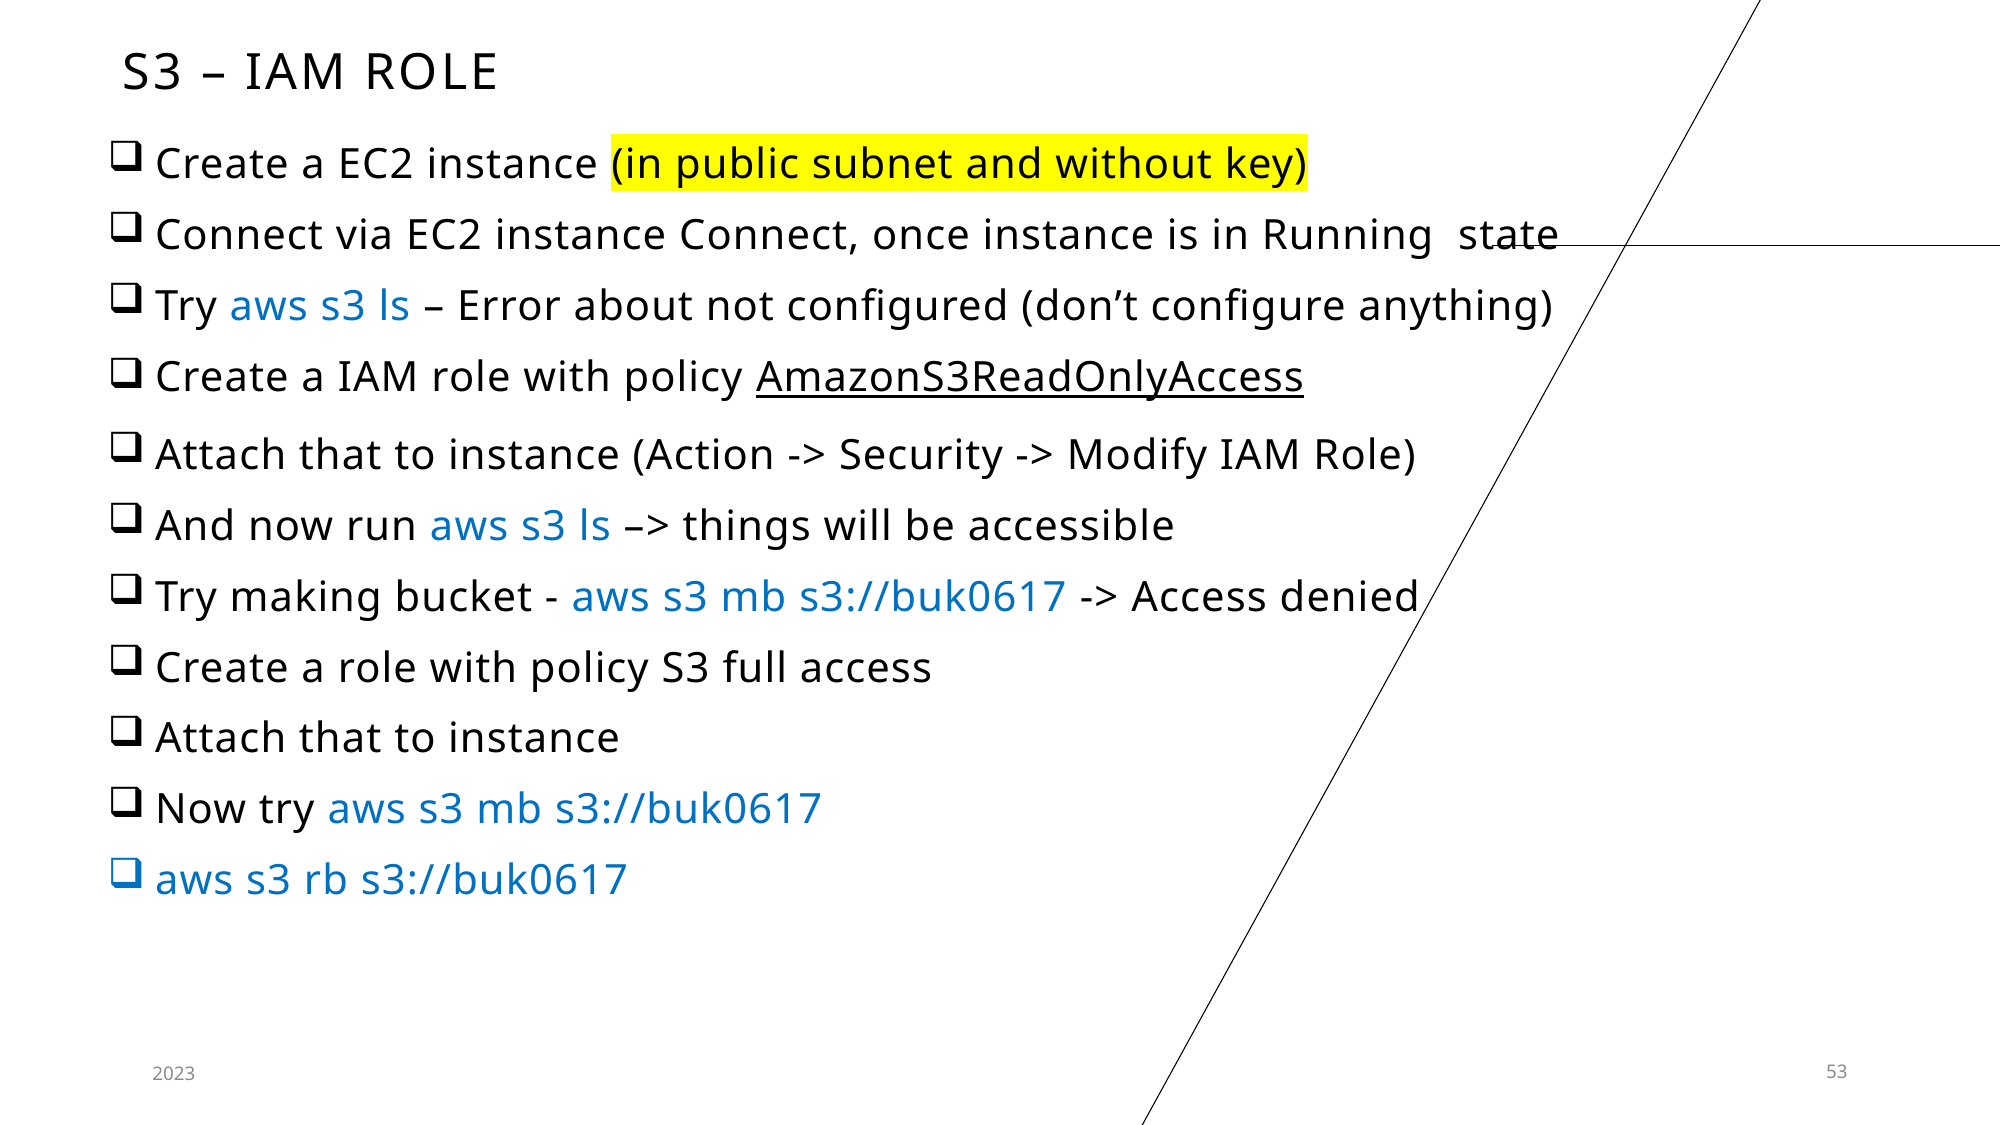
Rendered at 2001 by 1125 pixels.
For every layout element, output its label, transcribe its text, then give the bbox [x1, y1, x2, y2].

list Create a EC2 instance (in public subnet and without key) Connect via EC2 instance Connect, once instance is in Running state Try aws s3 ls – Error about not configured (don’t configure anything) Create a IAM role with policy AmazonS3ReadOnlyAccess Attach that to instance (Action -> Security -> Modify IAM Role) And now run aws s3 ls –> things will be accessible Try making bucket - aws s3 mb s3://buk0617 -> Access denied Create a role with policy S3 full access Attach that to instance Now try aws s3 mb s3://buk0617 aws s3 rb s3://buk0617 [93, 129, 1848, 1030]
slide_number 2023 [137, 1042, 338, 1103]
slide_number 53 [1412, 1042, 1863, 1103]
title S3 – IAM Role [108, 23, 1445, 108]
